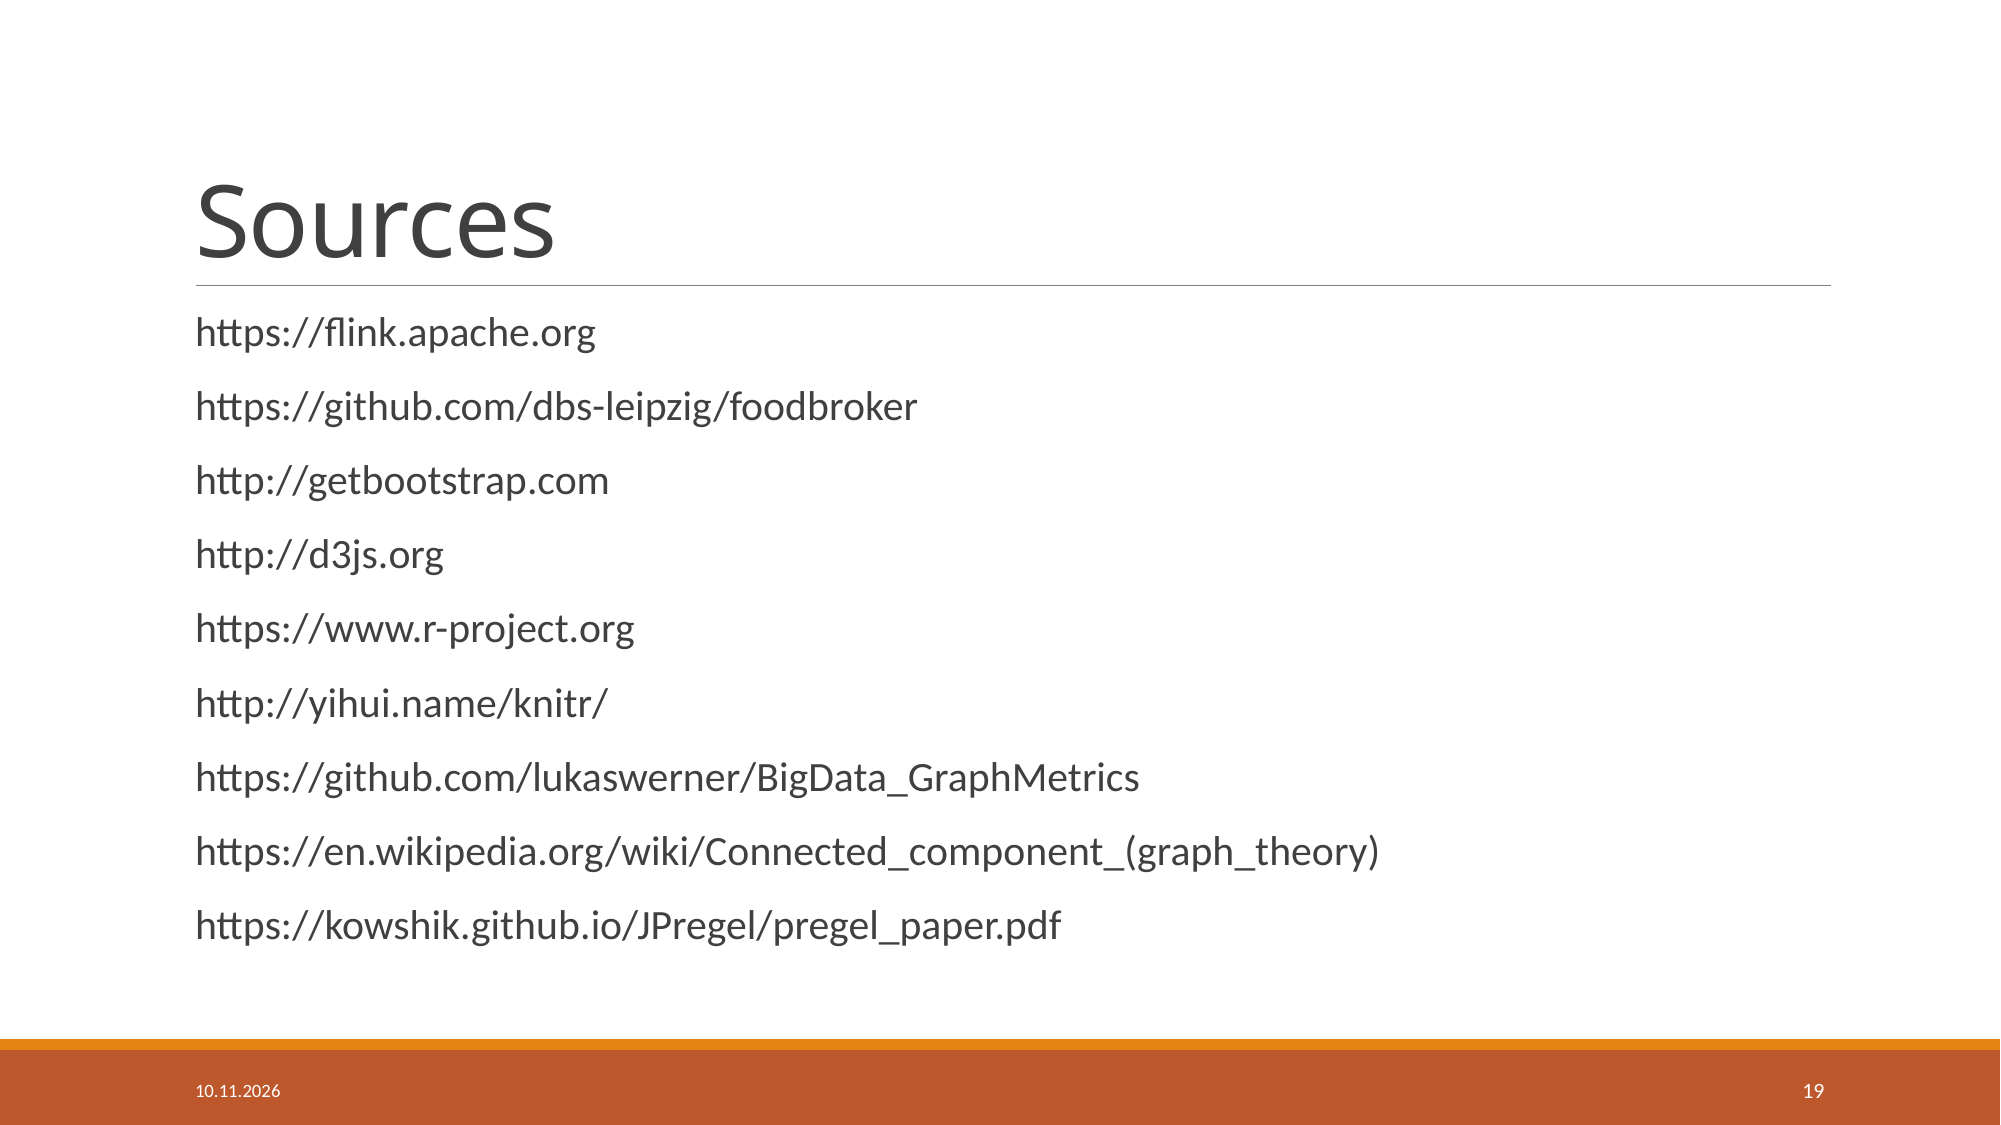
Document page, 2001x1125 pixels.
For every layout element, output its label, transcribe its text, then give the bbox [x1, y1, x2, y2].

list https://flink.apache.org https://github.com/dbs-leipzig/foodbroker http://getbootstrap.com http://d3js.org https://www.r-project.org http://yihui.name/knitr/ https://github.com/lukaswerner/BigData_GraphMetrics https://en.wikipedia.org/wiki/Connected_component_(graph_theory) https://kowshik.github.io/JPregel/pregel_paper.pdf [180, 302, 1830, 963]
slide_number 19 [1624, 1059, 1840, 1120]
title Sources [180, 47, 1830, 285]
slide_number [180, 1059, 586, 1120]
